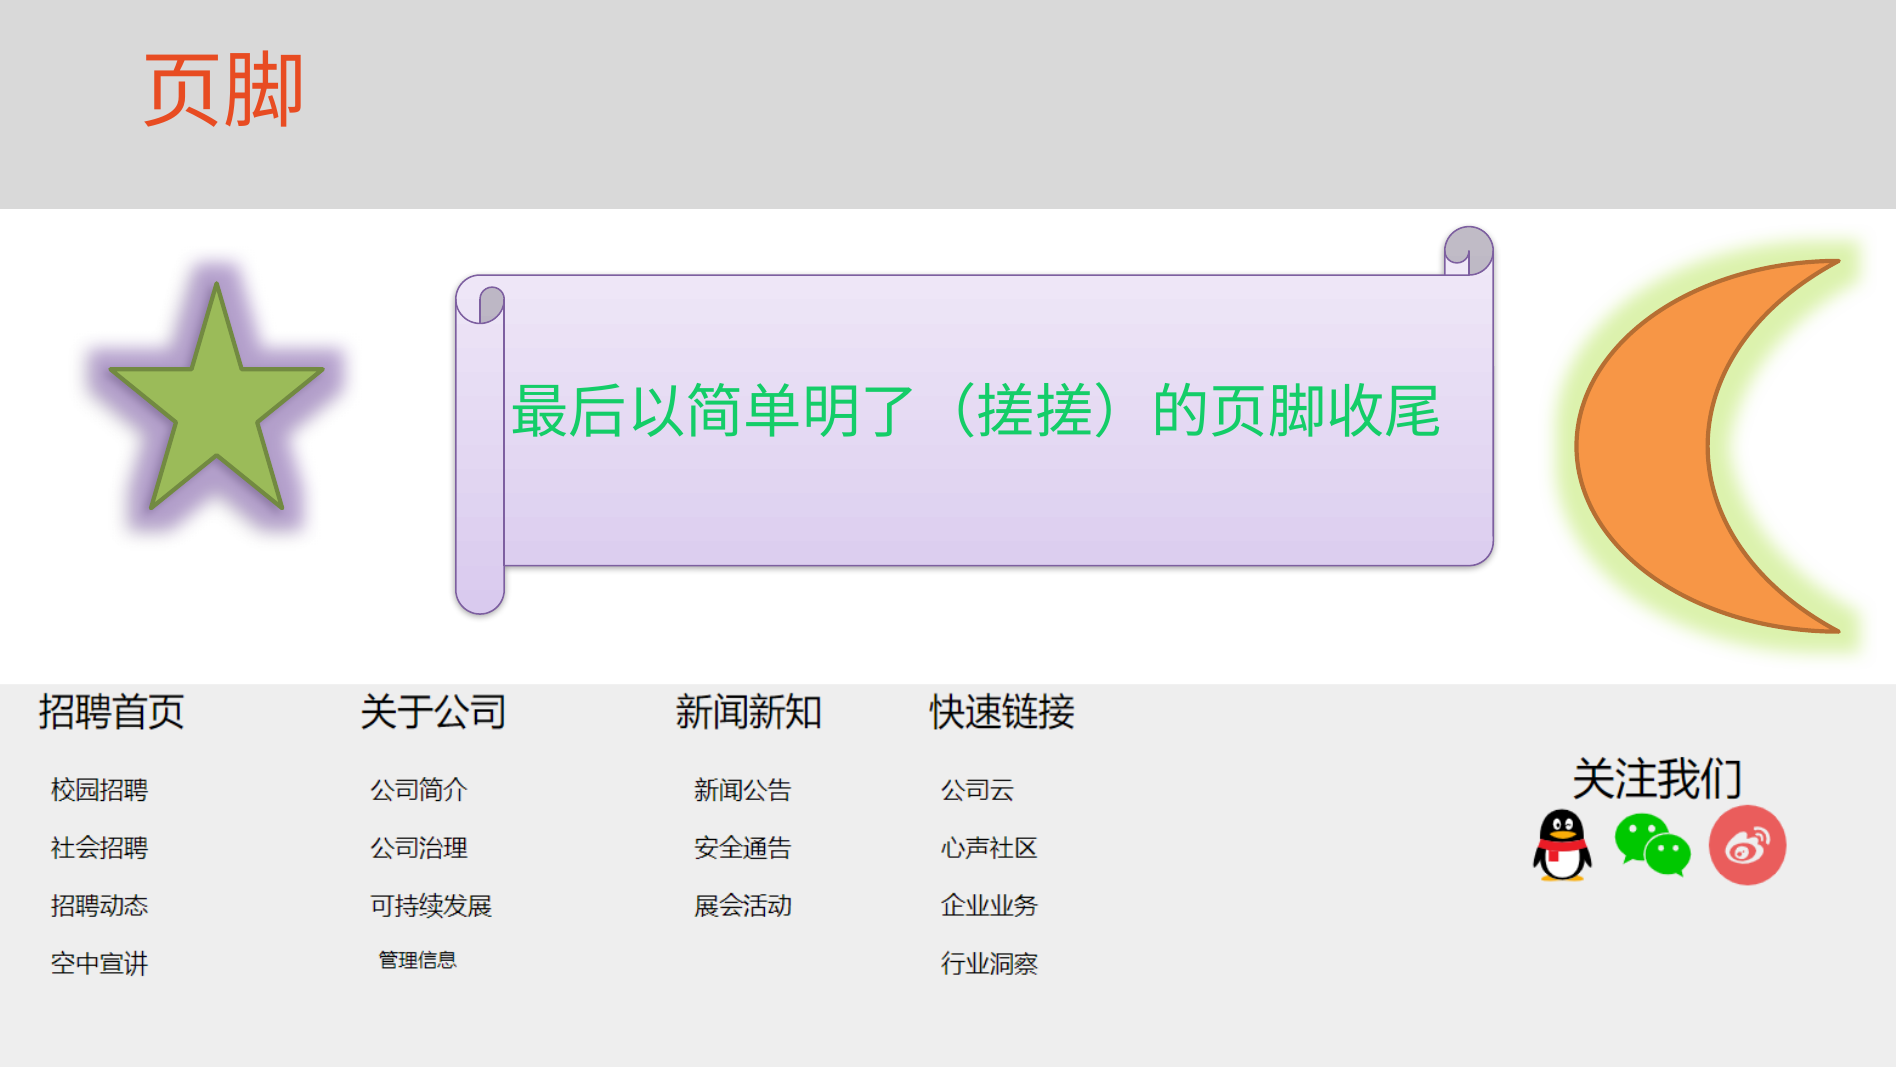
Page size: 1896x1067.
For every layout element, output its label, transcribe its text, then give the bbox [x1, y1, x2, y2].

picture [0, 683, 1896, 1067]
text_box 最后以简单明了（搓搓）的页脚收尾 [496, 366, 1518, 452]
text_box [1574, 258, 1841, 634]
text_box 页脚 [126, 30, 940, 145]
text_box [455, 225, 1495, 615]
text_box [0, 0, 1896, 209]
text_box [108, 281, 325, 510]
